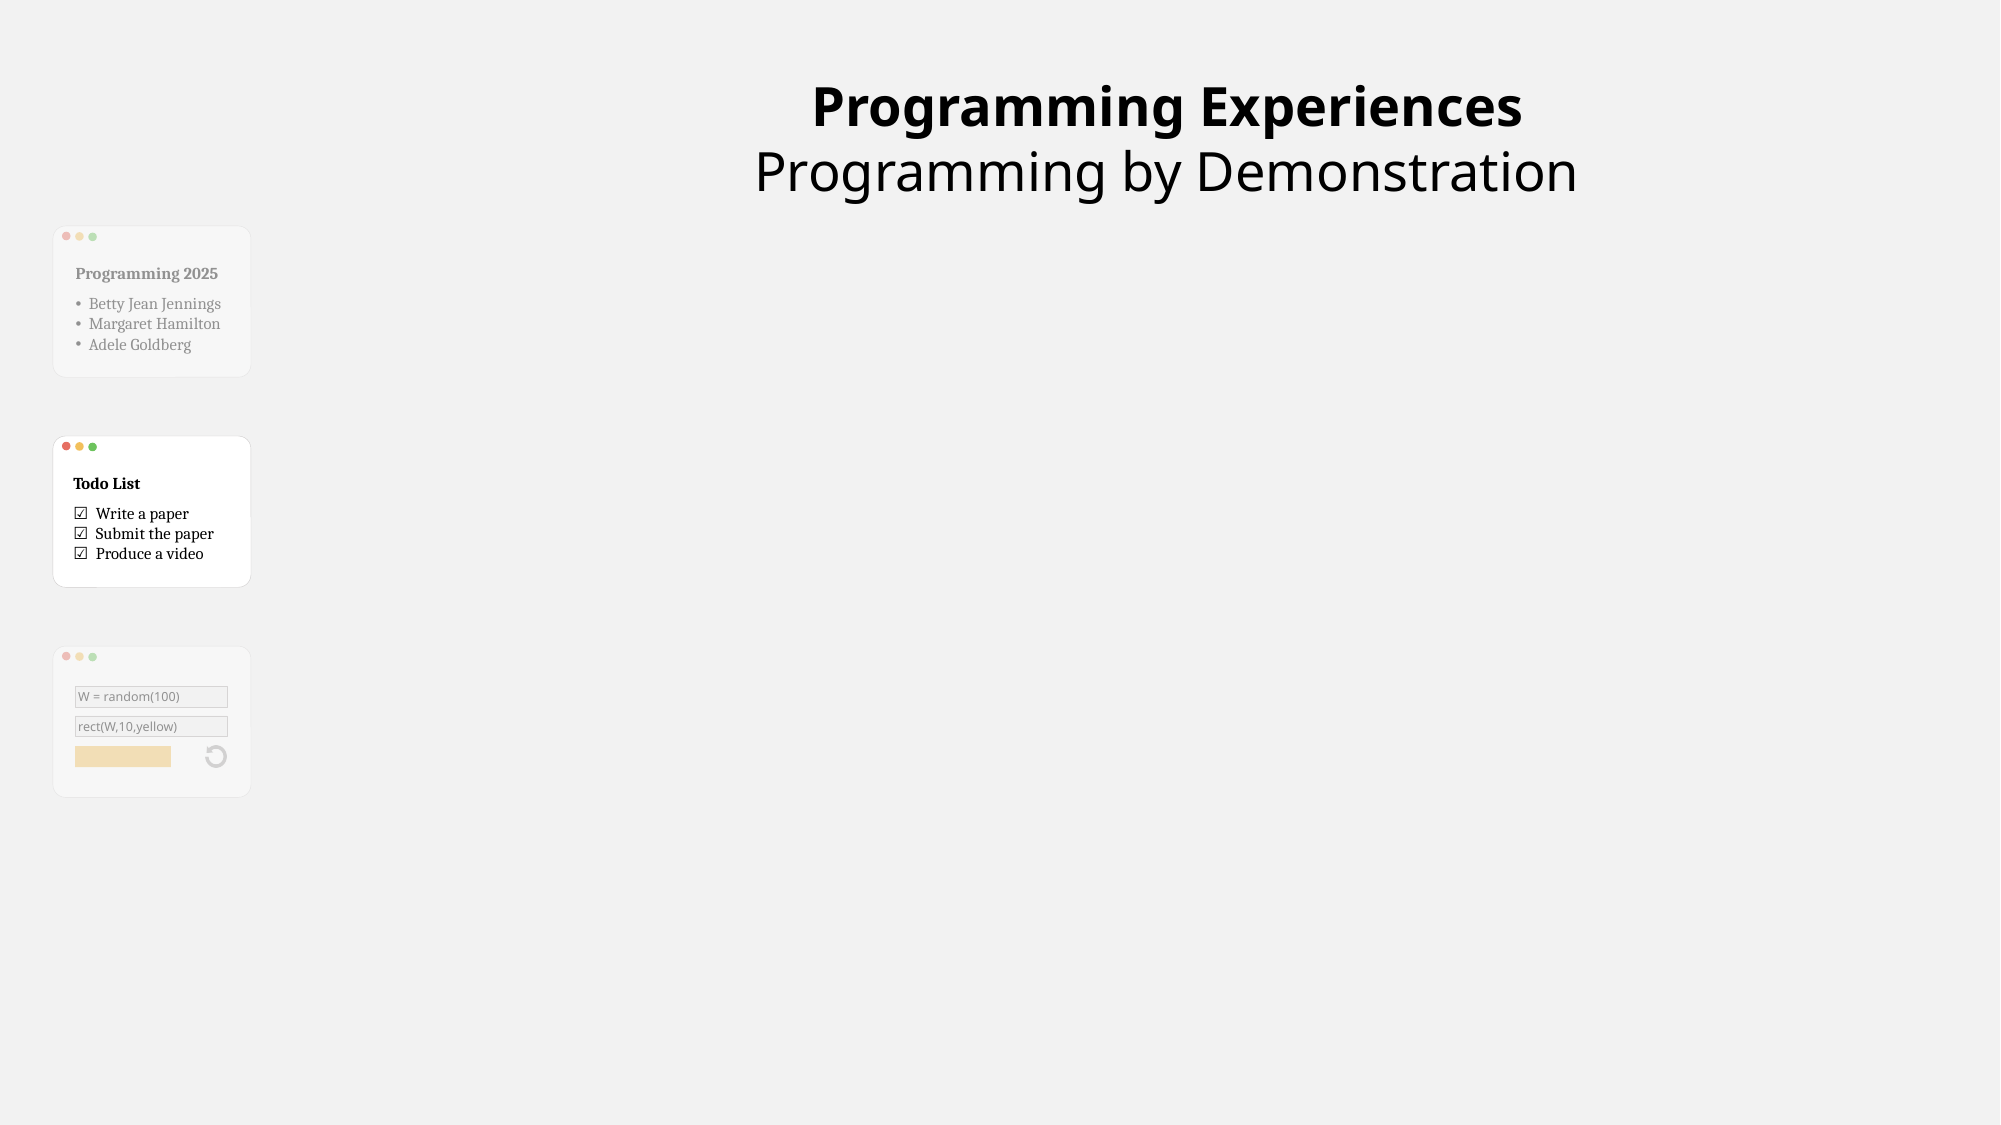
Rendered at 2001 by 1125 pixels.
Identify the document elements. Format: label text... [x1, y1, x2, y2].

picture [205, 745, 227, 768]
text_box [60, 440, 72, 452]
text_box Programming Experiences Programming by Demonstration [482, 65, 1853, 211]
text_box [51, 434, 253, 589]
text_box [24, 197, 272, 406]
text_box Todo List ☑ Write a paper ☑ Submit the paper ☑ Produce a video [70, 469, 231, 566]
text_box [28, 605, 276, 814]
text_box [74, 441, 85, 452]
text_box [87, 441, 98, 453]
